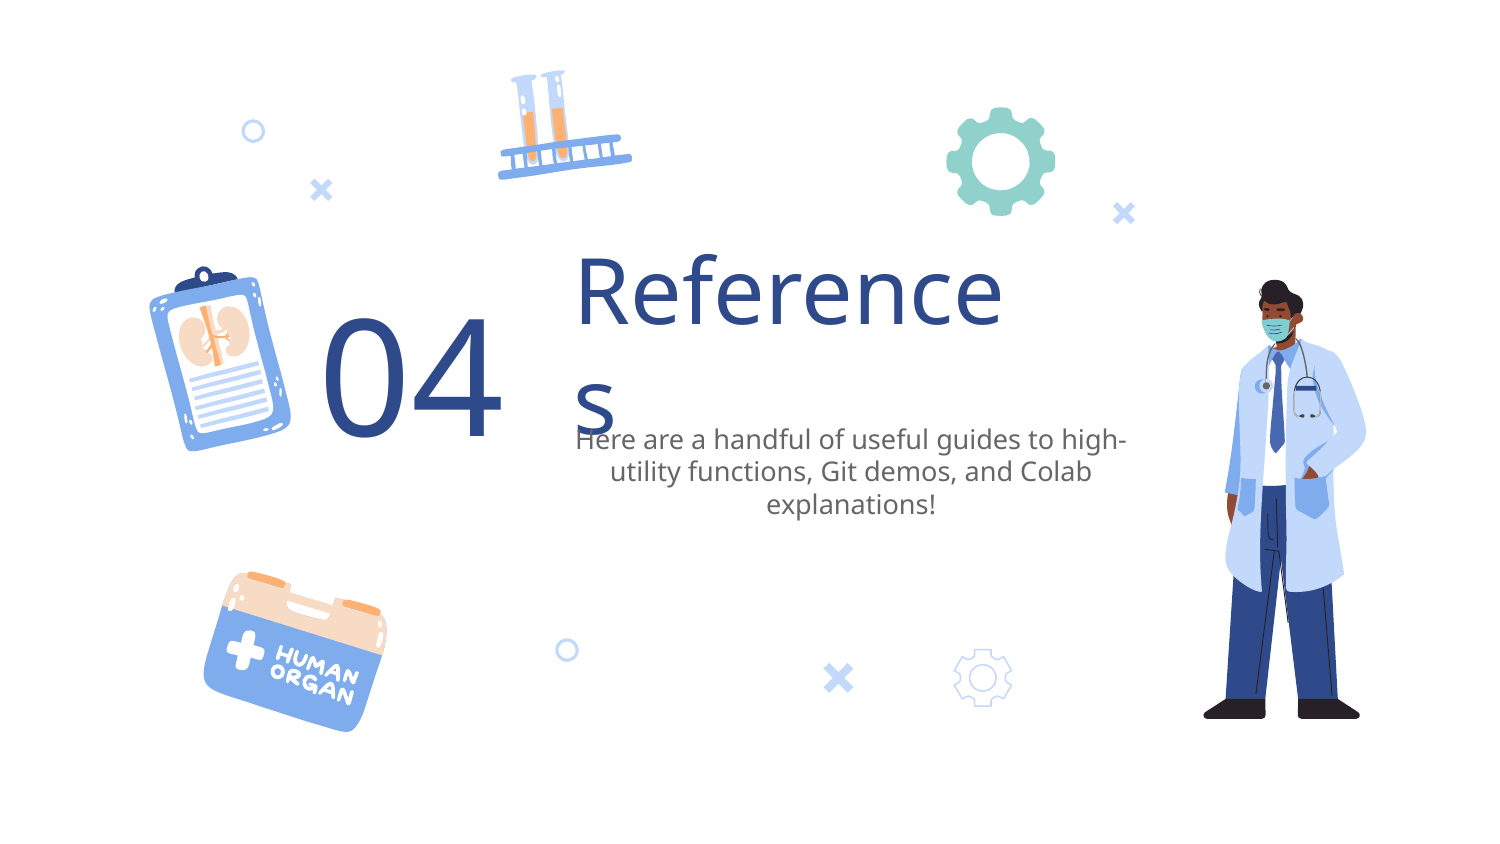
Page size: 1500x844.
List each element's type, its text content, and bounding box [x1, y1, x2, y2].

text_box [146, 263, 293, 453]
title References [558, 270, 1039, 407]
text_box [946, 107, 1056, 216]
text_box [1112, 201, 1136, 225]
subtitle Here are a handful of useful guides to high-utility functions, Git demos, and Colab explanations! [541, 407, 1161, 552]
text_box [497, 69, 634, 181]
text_box [954, 649, 1012, 707]
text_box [1201, 279, 1367, 720]
title 04 [303, 255, 542, 485]
text_box [823, 662, 854, 693]
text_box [203, 571, 388, 733]
text_box [310, 178, 333, 201]
